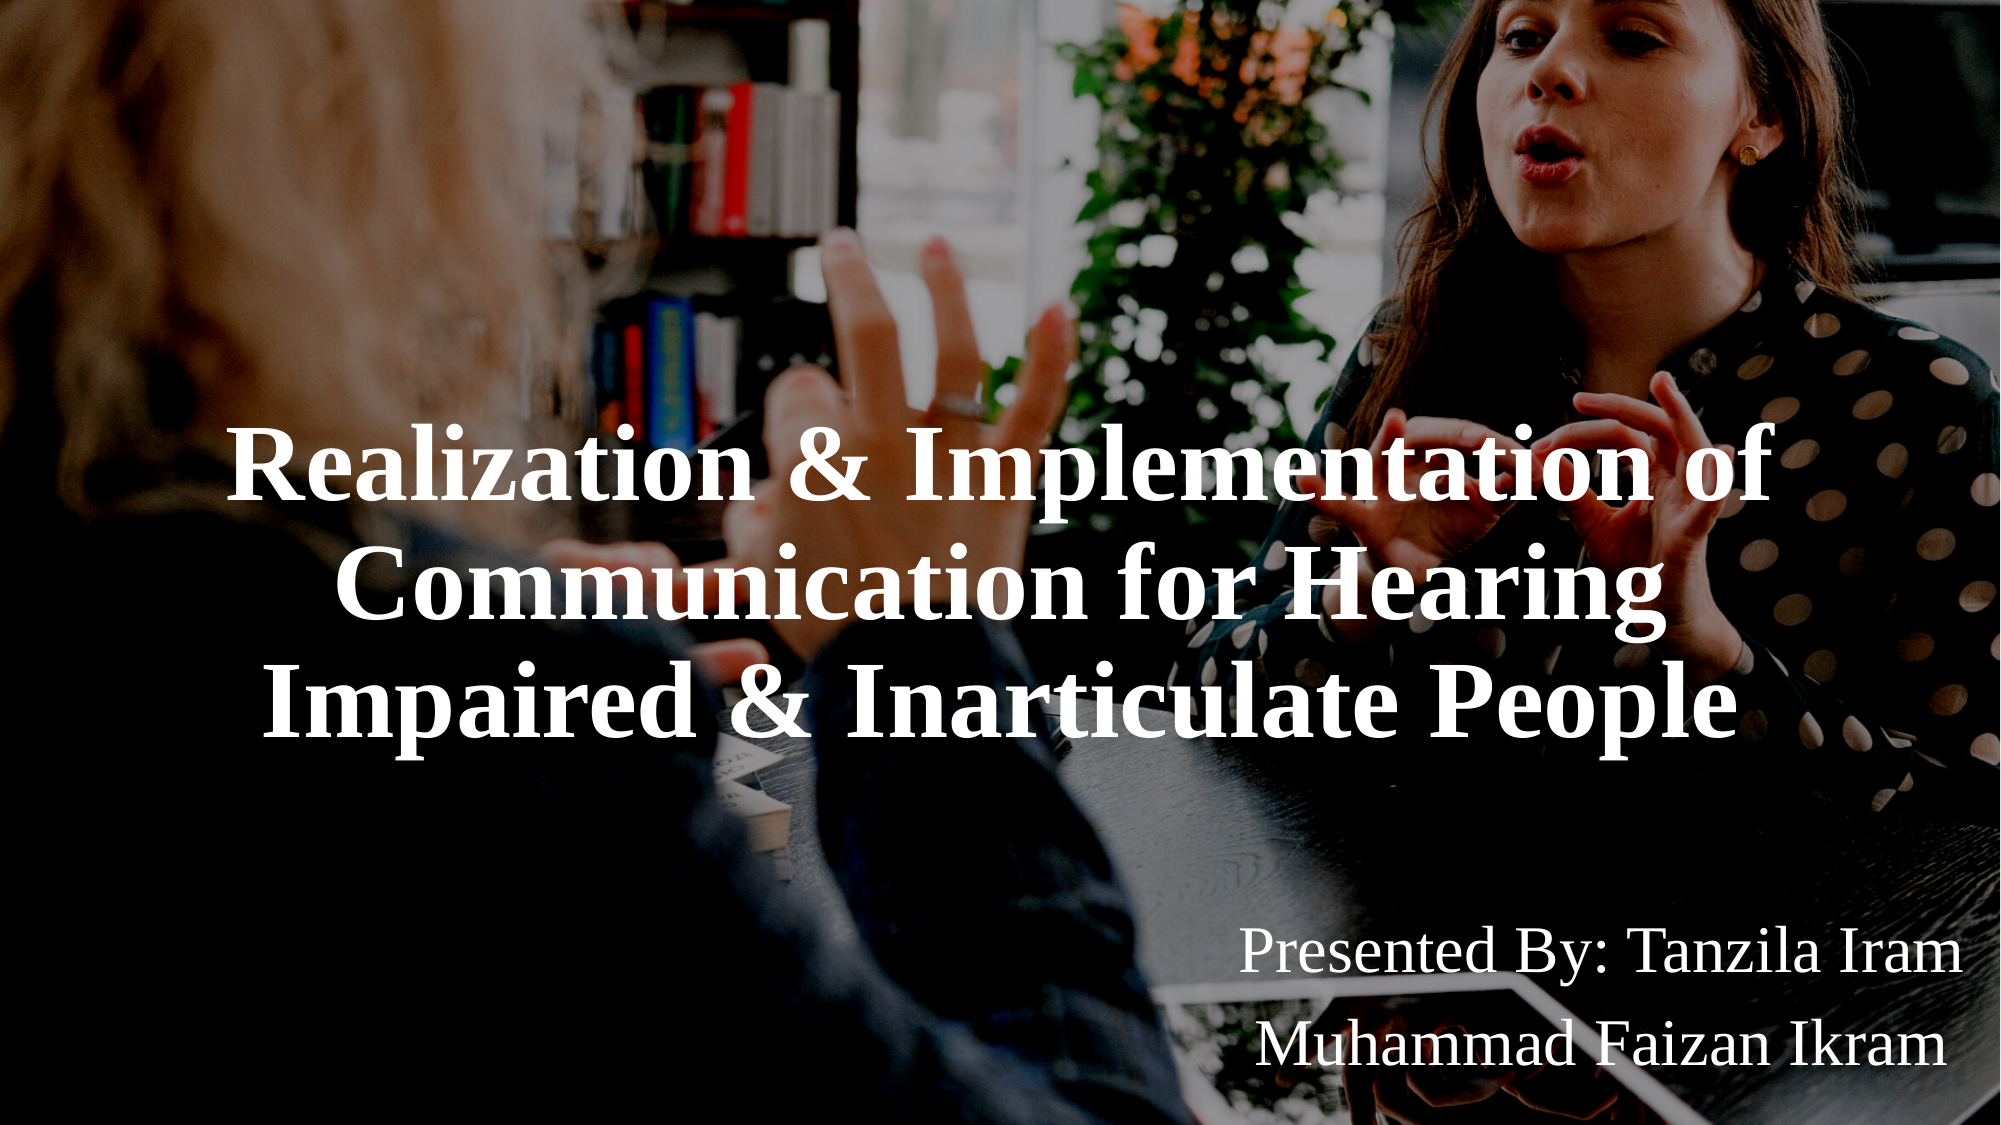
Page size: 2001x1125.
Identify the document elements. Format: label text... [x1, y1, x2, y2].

subtitle Presented By: Tanzila Iram Muhammad Faizan Ikram [1188, 907, 2000, 1125]
picture [0, 0, 2001, 1125]
title Realization & Implementation of Communication for Hearing Impaired & Inarticulate People [197, 392, 1804, 770]
